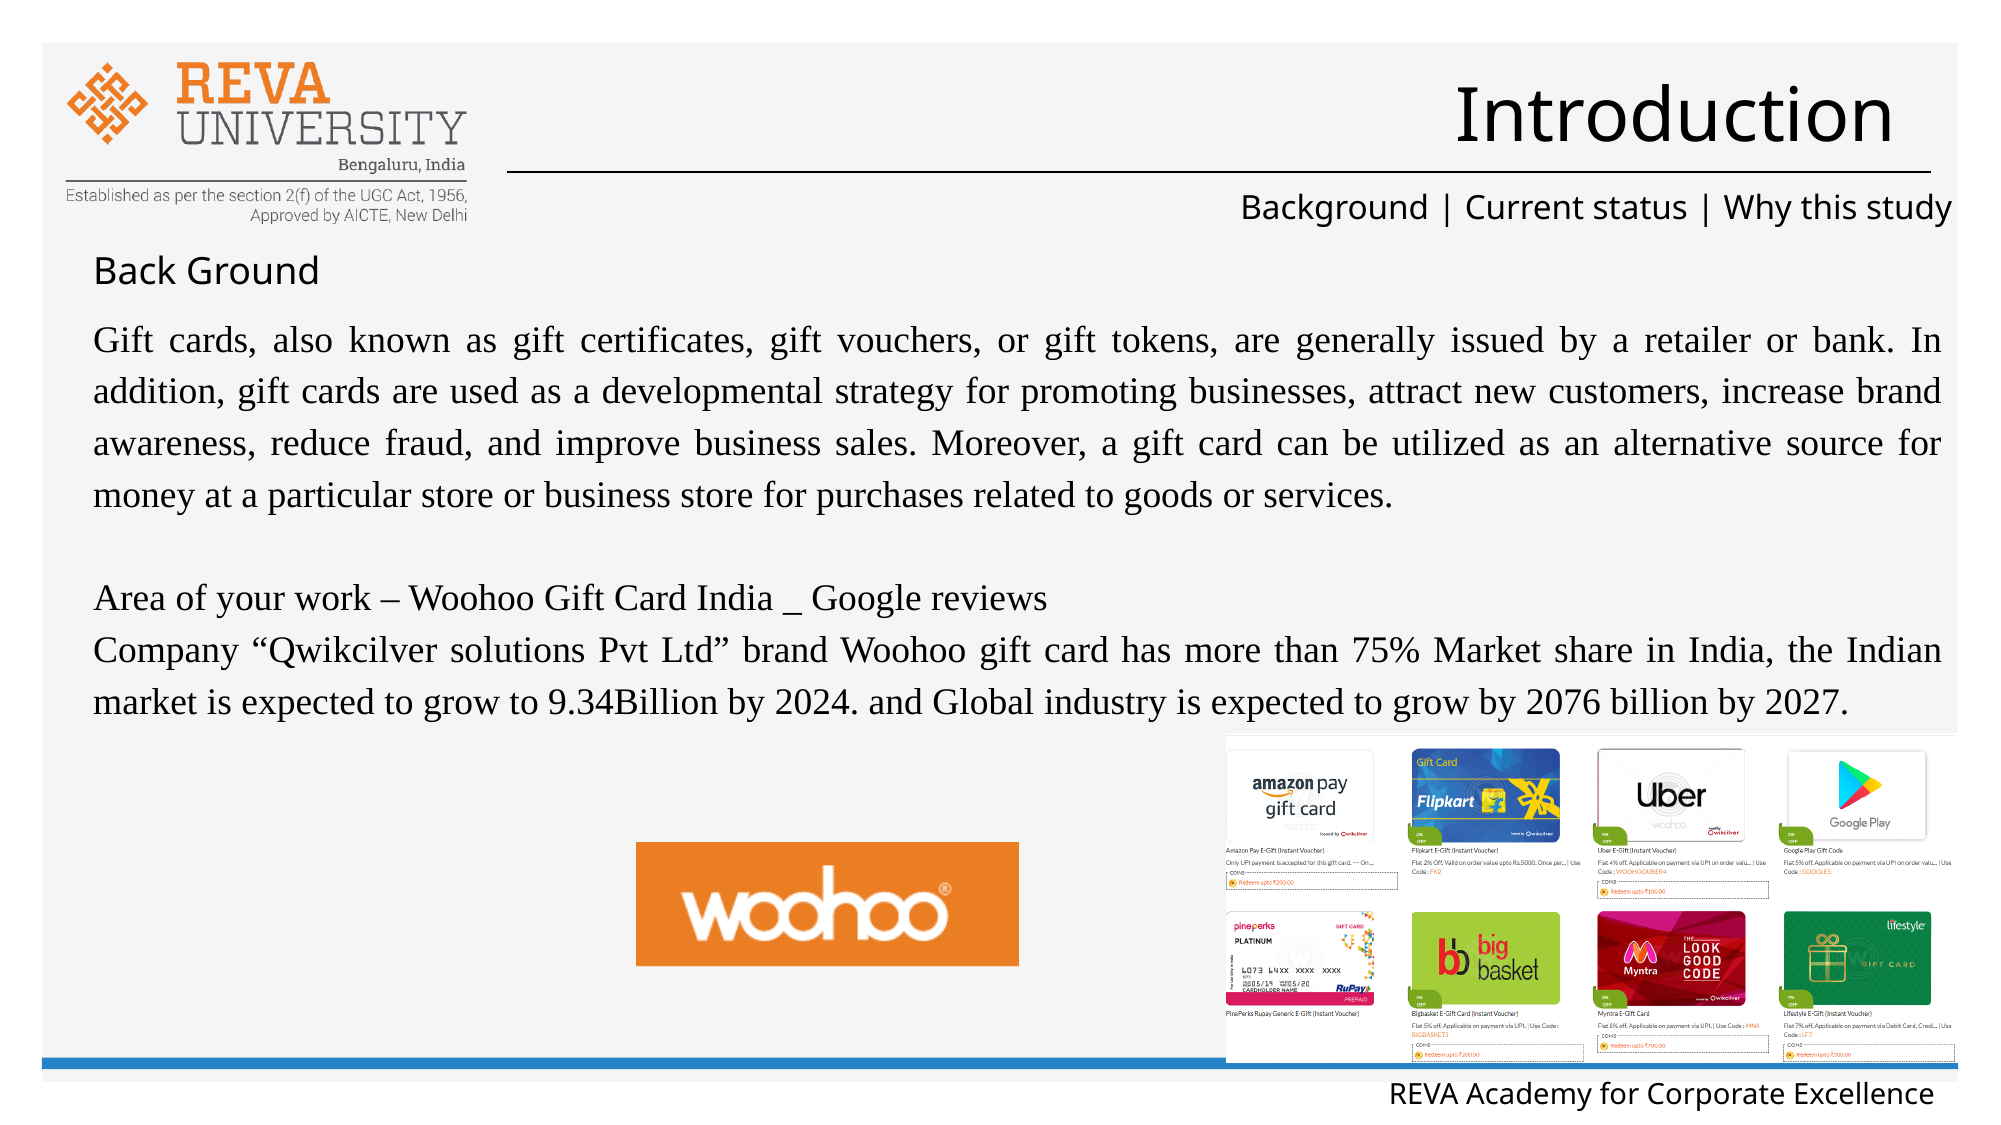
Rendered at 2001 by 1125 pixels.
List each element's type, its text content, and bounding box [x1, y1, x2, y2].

text_box Gift cards, also known as gift certificates, gift vouchers, or gift tokens, are generally issued by a retailer or bank. In addition, gift cards are used as a developmental strategy for promoting businesses, attract new customers, increase brand awareness, reduce fraud, and improve business sales. Moreover, a gift card can be utilized as an alternative source for money at a particular store or business store for purchases related to goods or services. Area of your work – Woohoo Gift Card India _ Google reviews Company “Qwikcilver solutions Pvt Ltd” brand Woohoo gift card has more than 75% Market share in India, the Indian market is expected to grow to 9.34Billion by 2024. and Global industry is expected to grow by 2076 billion by 2027. [78, 300, 1960, 781]
text_box Background | Current status | Why this study [1225, 178, 1986, 234]
picture [1226, 733, 1960, 1063]
title Introduction [555, 62, 1931, 173]
picture [65, 62, 467, 224]
picture [635, 842, 1019, 968]
text_box Back Ground [78, 239, 625, 300]
